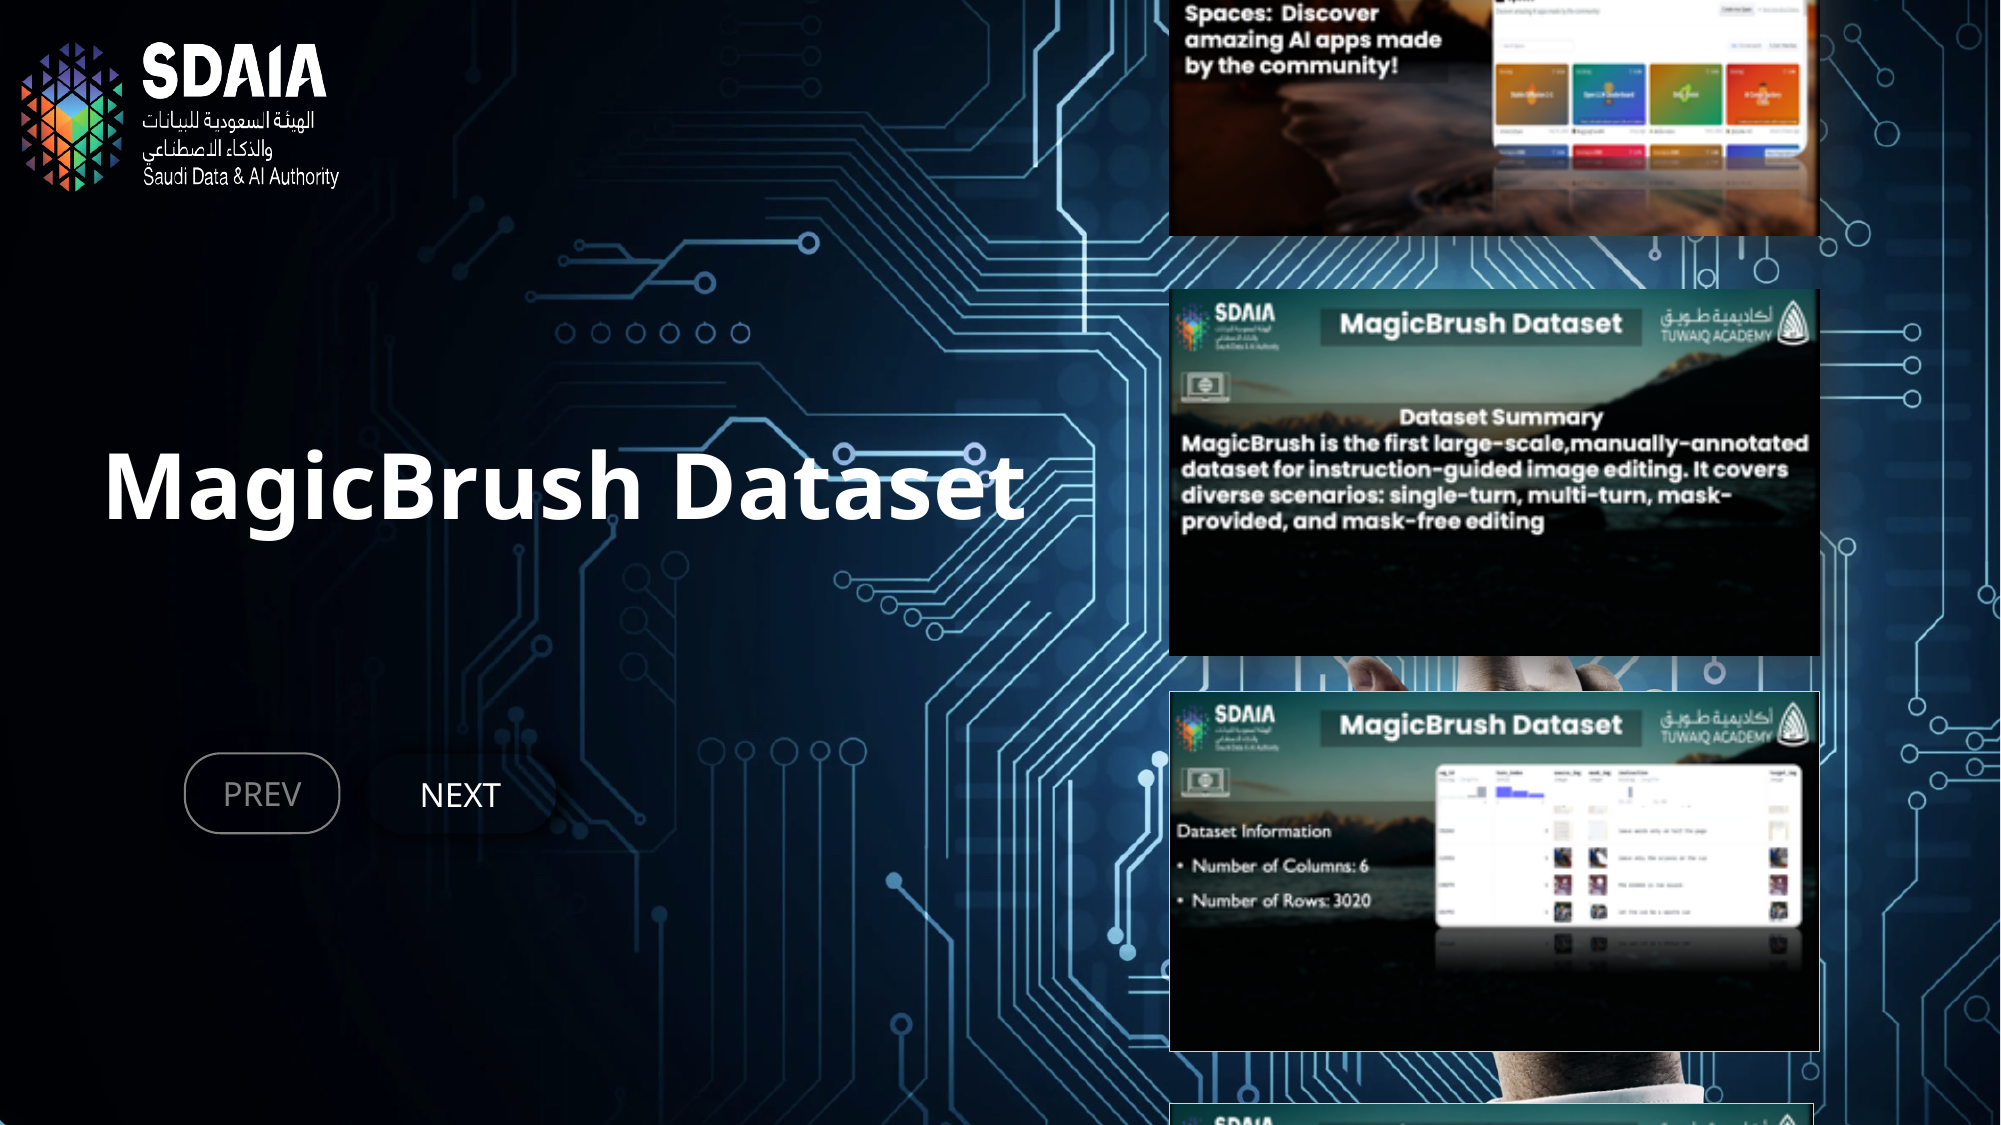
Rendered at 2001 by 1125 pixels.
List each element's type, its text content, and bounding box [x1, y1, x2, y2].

text_box PREV [183, 752, 341, 835]
text_box NEXT [365, 752, 558, 835]
text_box MagicBrush Dataset [21, 420, 1108, 546]
text_box [21, 42, 340, 193]
picture [1170, 1104, 1813, 1125]
picture [0, 0, 2001, 1125]
